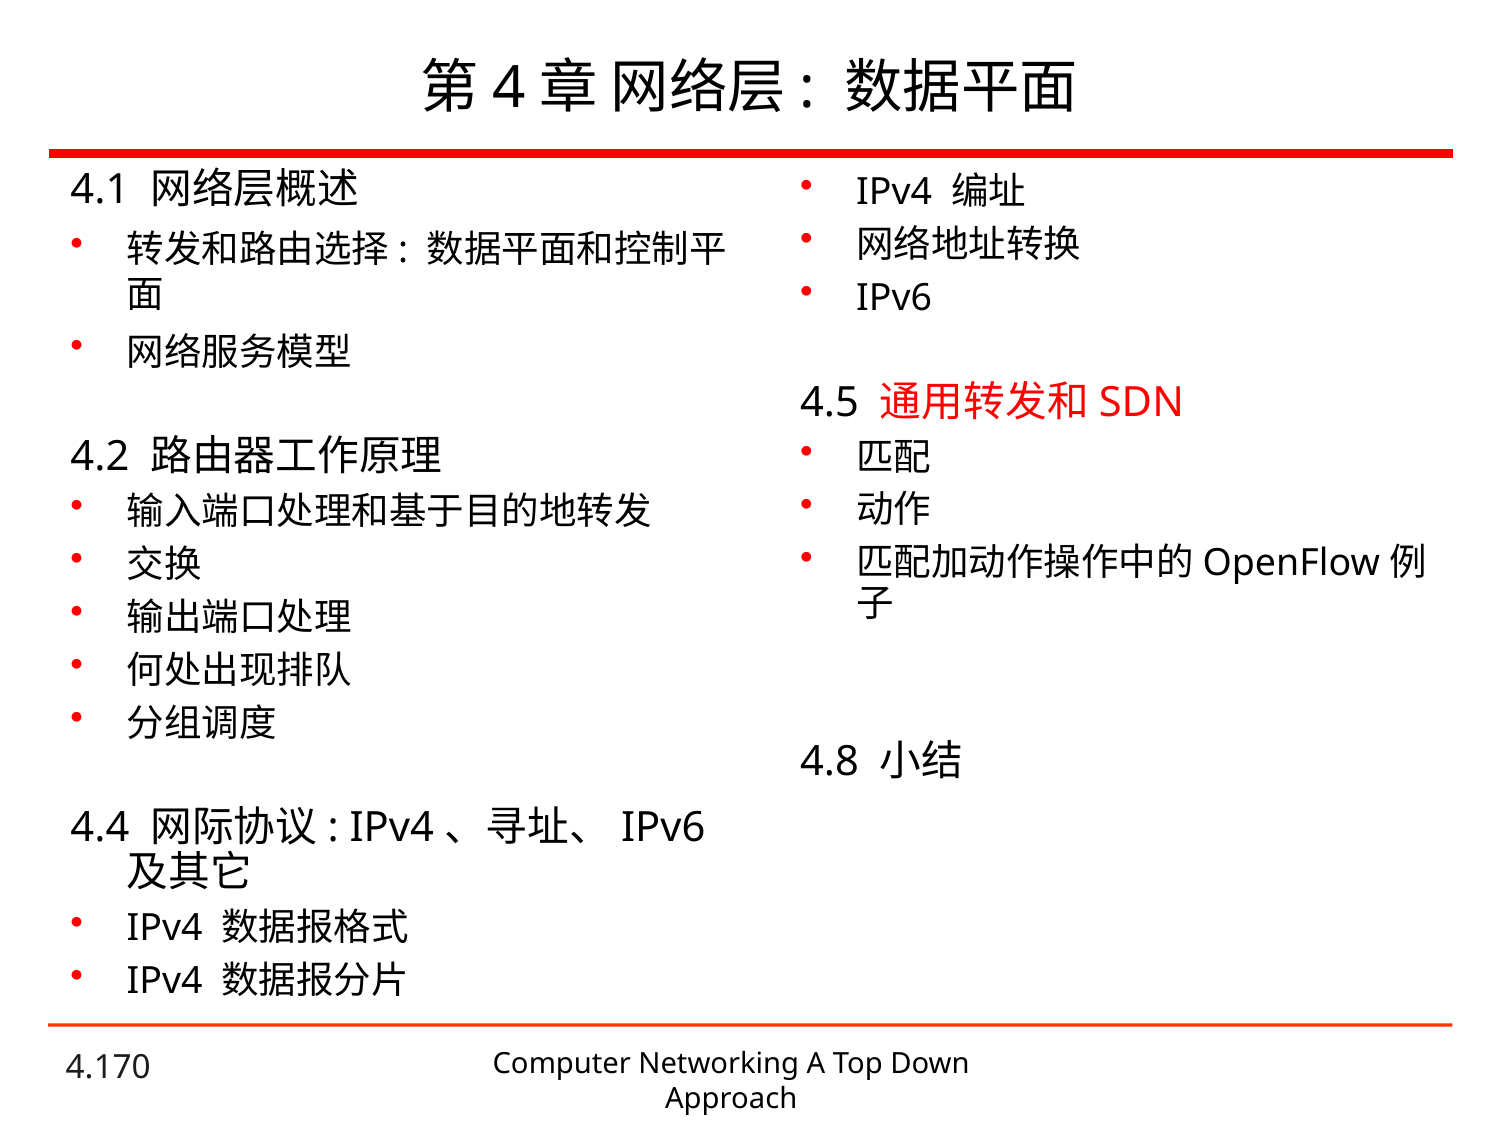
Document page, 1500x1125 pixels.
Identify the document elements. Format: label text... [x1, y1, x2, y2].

list IPv4 编址 网络地址转换 IPv6 4.5 通用转发和SDN 匹配 动作 匹配加动作操作中的OpenFlow例子 4.8 小结 [784, 164, 1443, 1022]
list 4.1 网络层概述 转发和路由选择: 数据平面和控制平面 网络服务模型 4.2 路由器工作原理 输入端口处理和基于目的地转发 交换 输出端口处理 何处出现排队 分组调度 4.4 网际协议: IPv4、寻址、IPv6及其它 IPv4 数据报格式 IPv4 数据报分片 [55, 159, 754, 1022]
title 第4章 网络层: 数据平面 [55, 31, 1443, 138]
